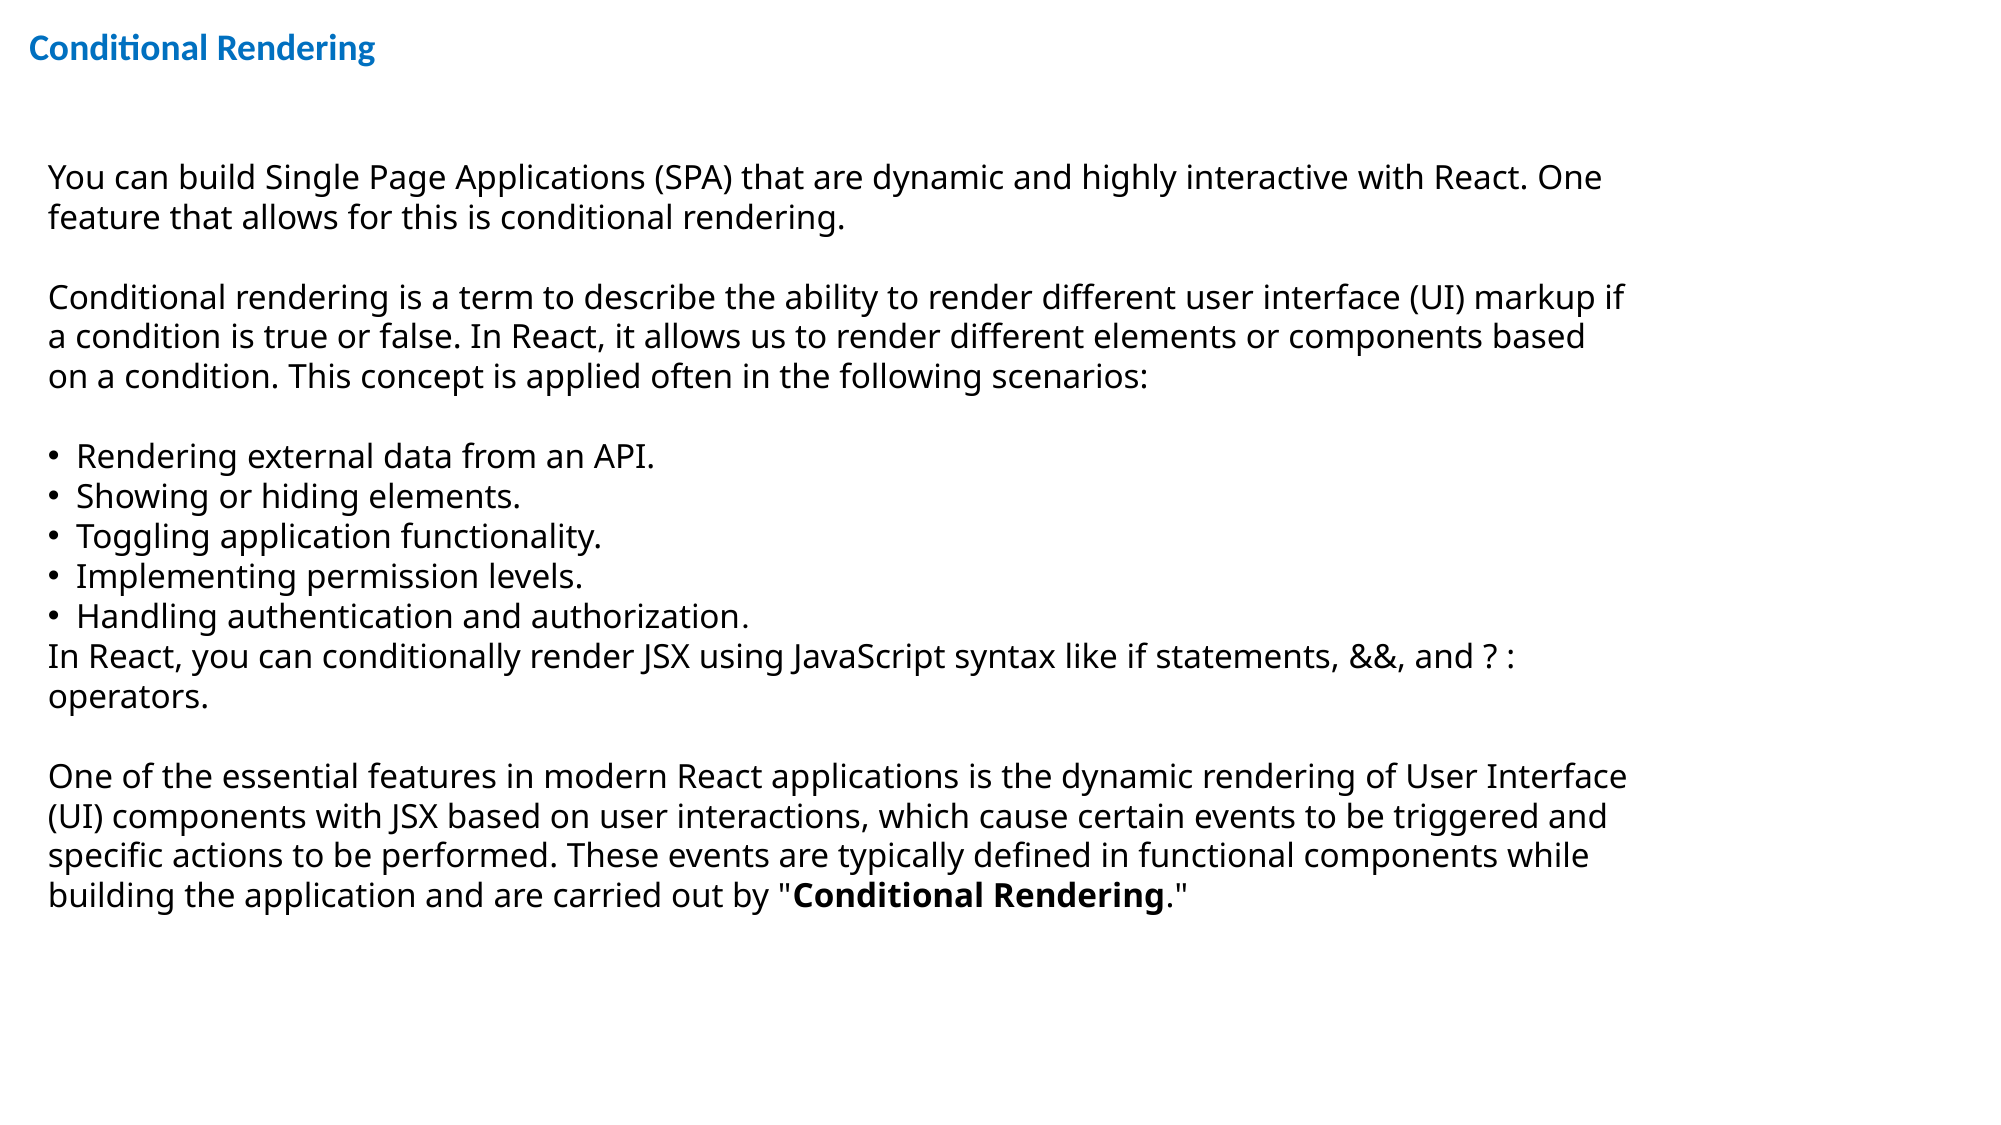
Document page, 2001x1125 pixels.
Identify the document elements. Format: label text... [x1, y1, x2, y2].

text_box You can build Single Page Applications (SPA) that are dynamic and highly interactive with React. One feature that allows for this is conditional rendering. Conditional rendering is a term to describe the ability to render different user interface (UI) markup if a condition is true or false. In React, it allows us to render different elements or components based on a condition. This concept is applied often in the following scenarios: Rendering external data from an API. Showing or hiding elements. Toggling application functionality. Implementing permission levels. Handling authentication and authorization. In React, you can conditionally render JSX using JavaScript syntax like if statements, &&, and ? : operators. One of the essential features in modern React applications is the dynamic rendering of User Interface (UI) components with JSX based on user interactions, which cause certain events to be triggered and specific actions to be performed. These events are typically defined in functional components while building the application and are carried out by "Conditional Rendering." [33, 148, 1650, 922]
text_box Conditional Rendering [14, 15, 989, 75]
